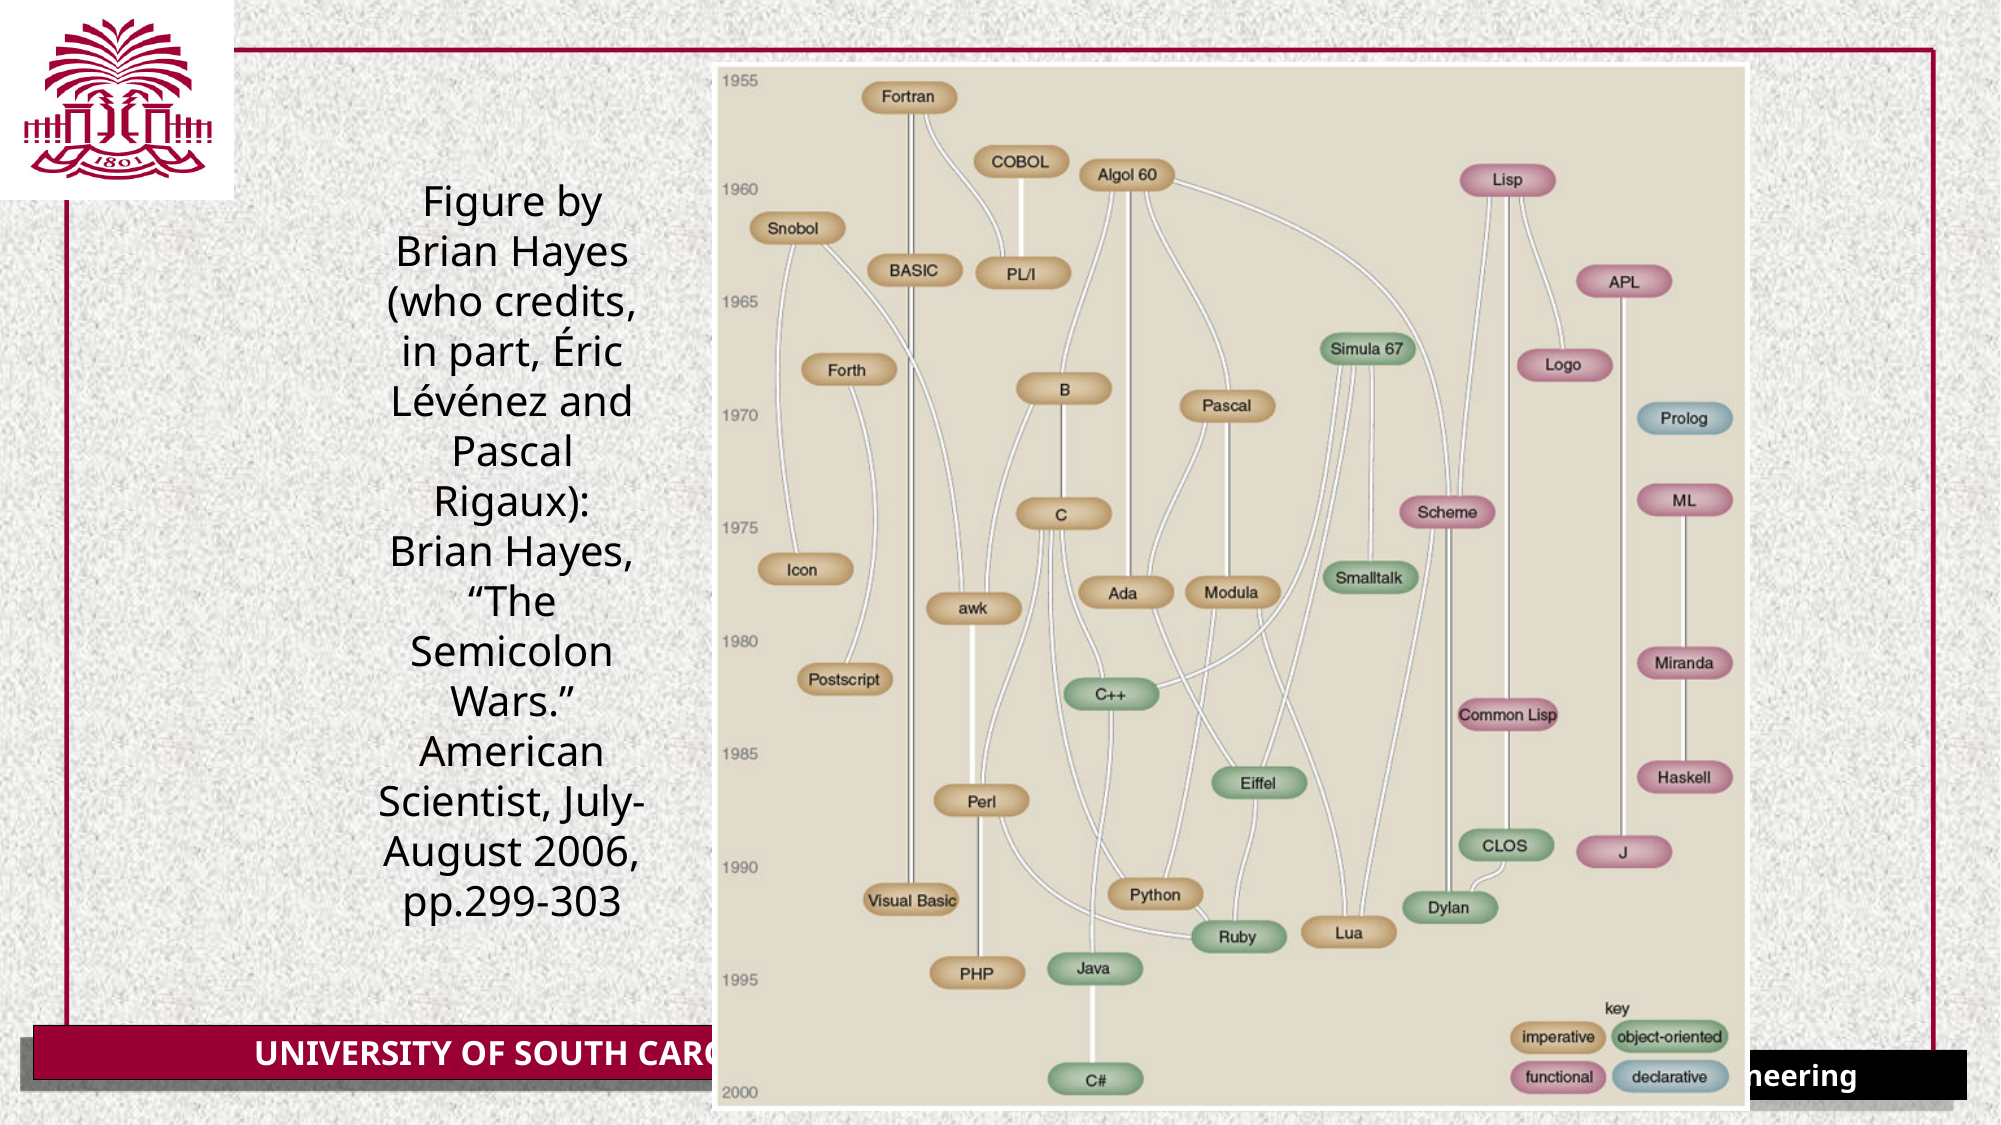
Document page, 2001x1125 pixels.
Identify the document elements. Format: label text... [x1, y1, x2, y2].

picture [0, 0, 2001, 1125]
title Figure by Brian Hayes (who credits, in part, Éric Lévénez and Pascal Rigaux): Brian Hayes, “The Semicolon Wars.” American Scientist, July-August 2006, pp.299-303 [362, 212, 663, 888]
